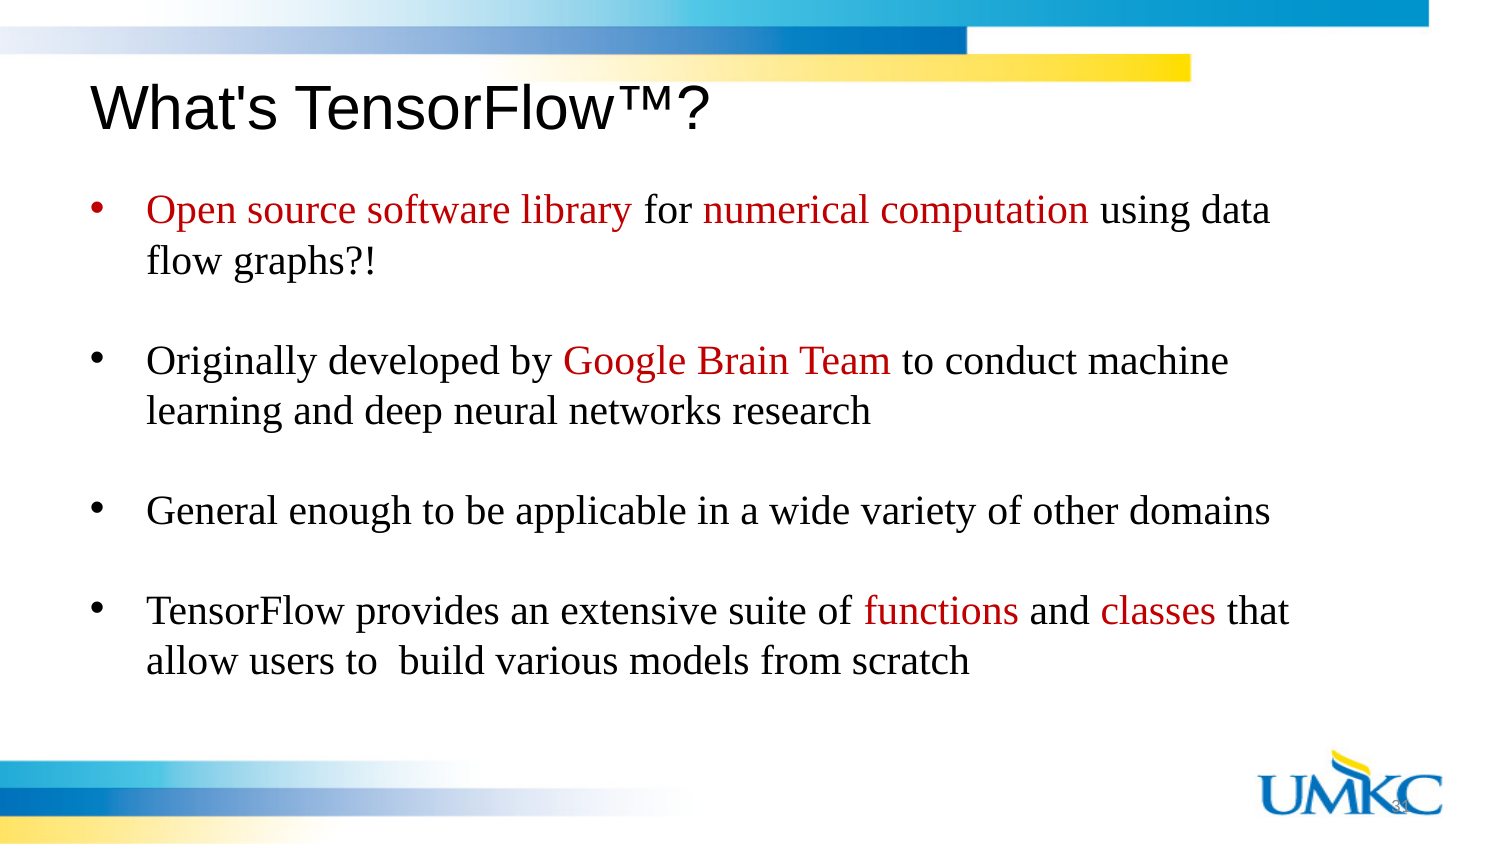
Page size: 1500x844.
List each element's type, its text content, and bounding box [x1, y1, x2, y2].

slide_number 31 [1074, 782, 1425, 827]
title What's TensorFlow™? [75, 33, 1425, 175]
picture [0, 0, 1500, 844]
text_box Open source software library for numerical computation using data flow graphs?! Originally developed by Google Brain Team to conduct machine learning and deep neural networks research General enough to be applicable in a wide variety of other domains TensorFlow provides an extensive suite of functions and classes that allow users to build various models from scratch [74, 174, 1350, 690]
